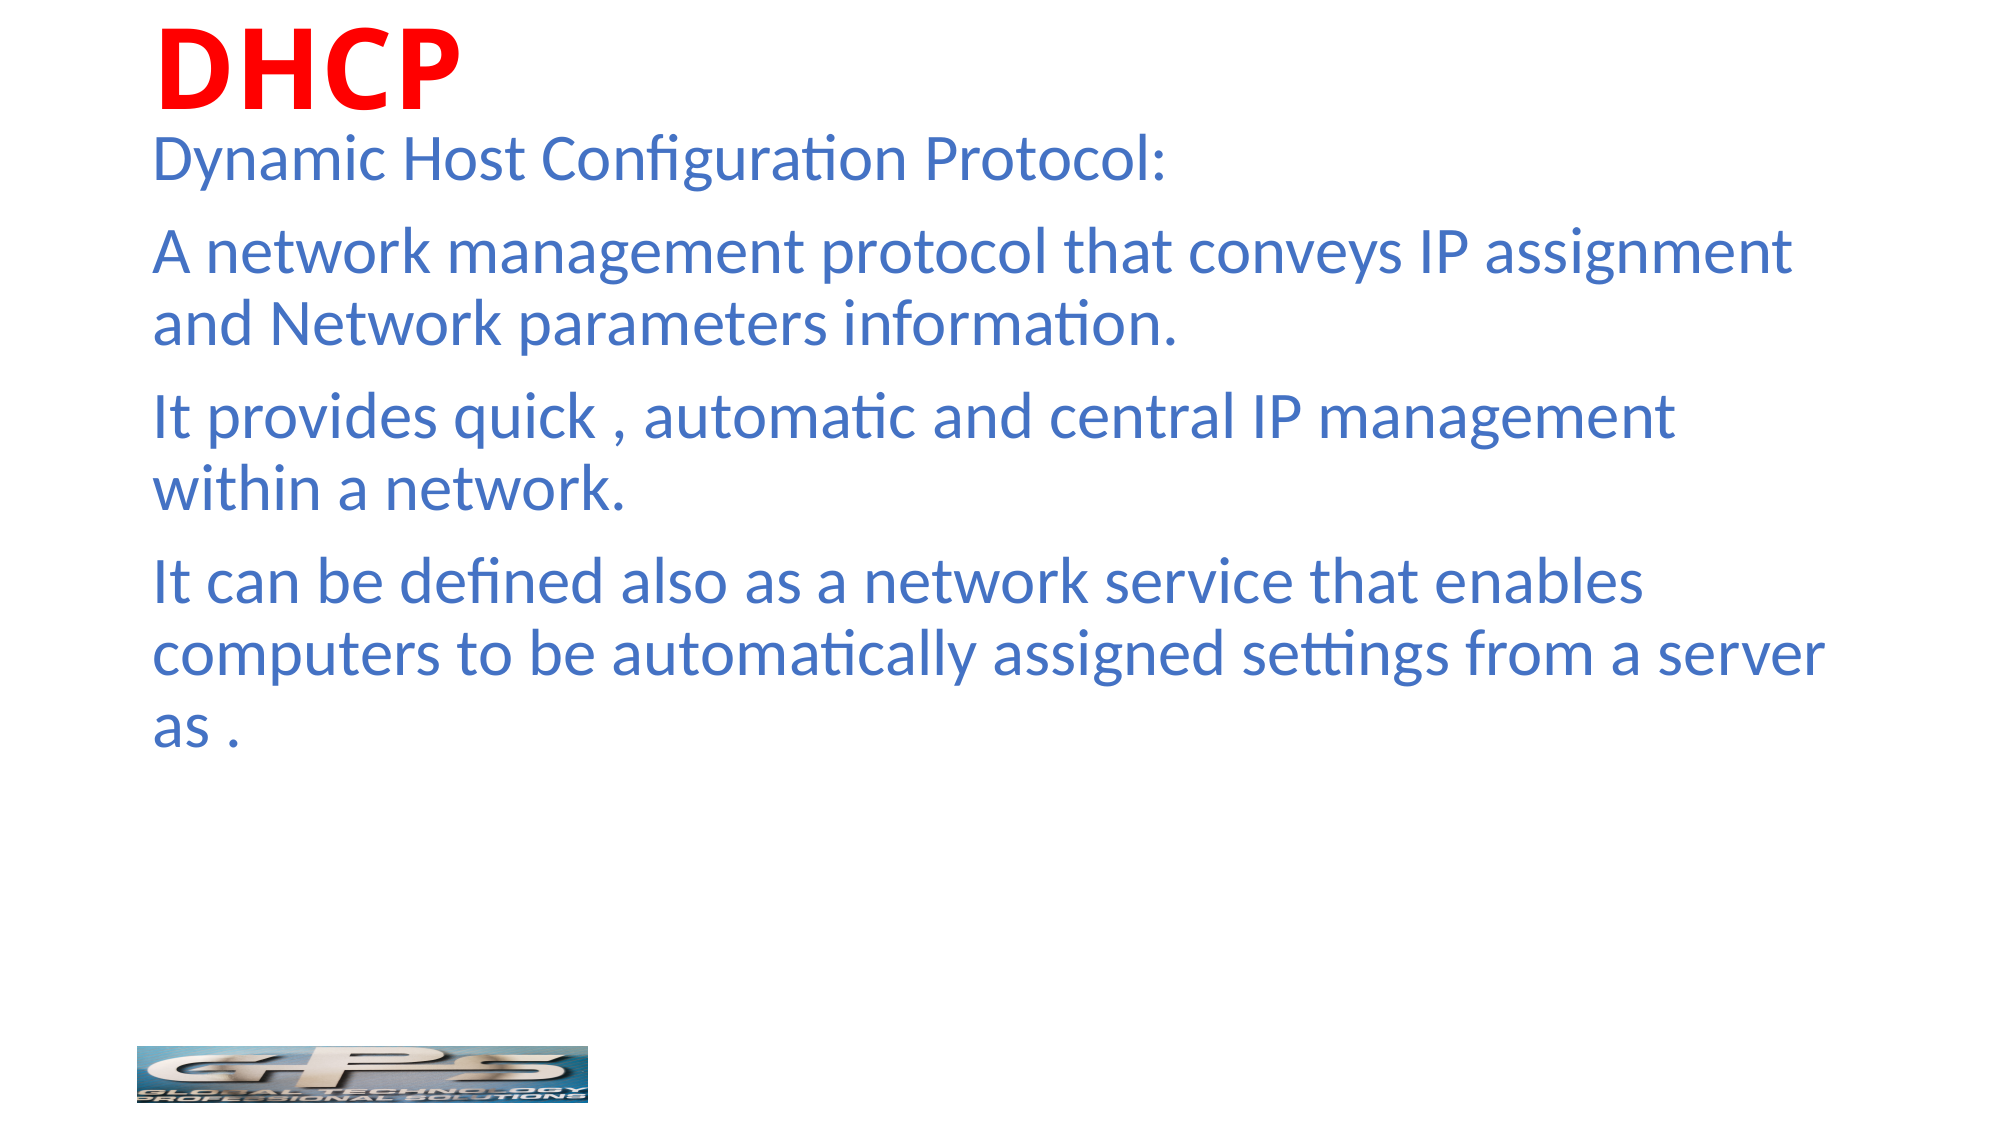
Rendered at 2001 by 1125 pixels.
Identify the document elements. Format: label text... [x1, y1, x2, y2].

list Dynamic Host Configuration Protocol: A network management protocol that conveys IP assignment and Network parameters information. It provides quick , automatic and central IP management within a network. It can be defined also as a network service that enables computers to be automatically assigned settings from a server as . [137, 115, 1863, 1014]
picture [137, 1046, 588, 1103]
title DHCP [137, 19, 1863, 115]
